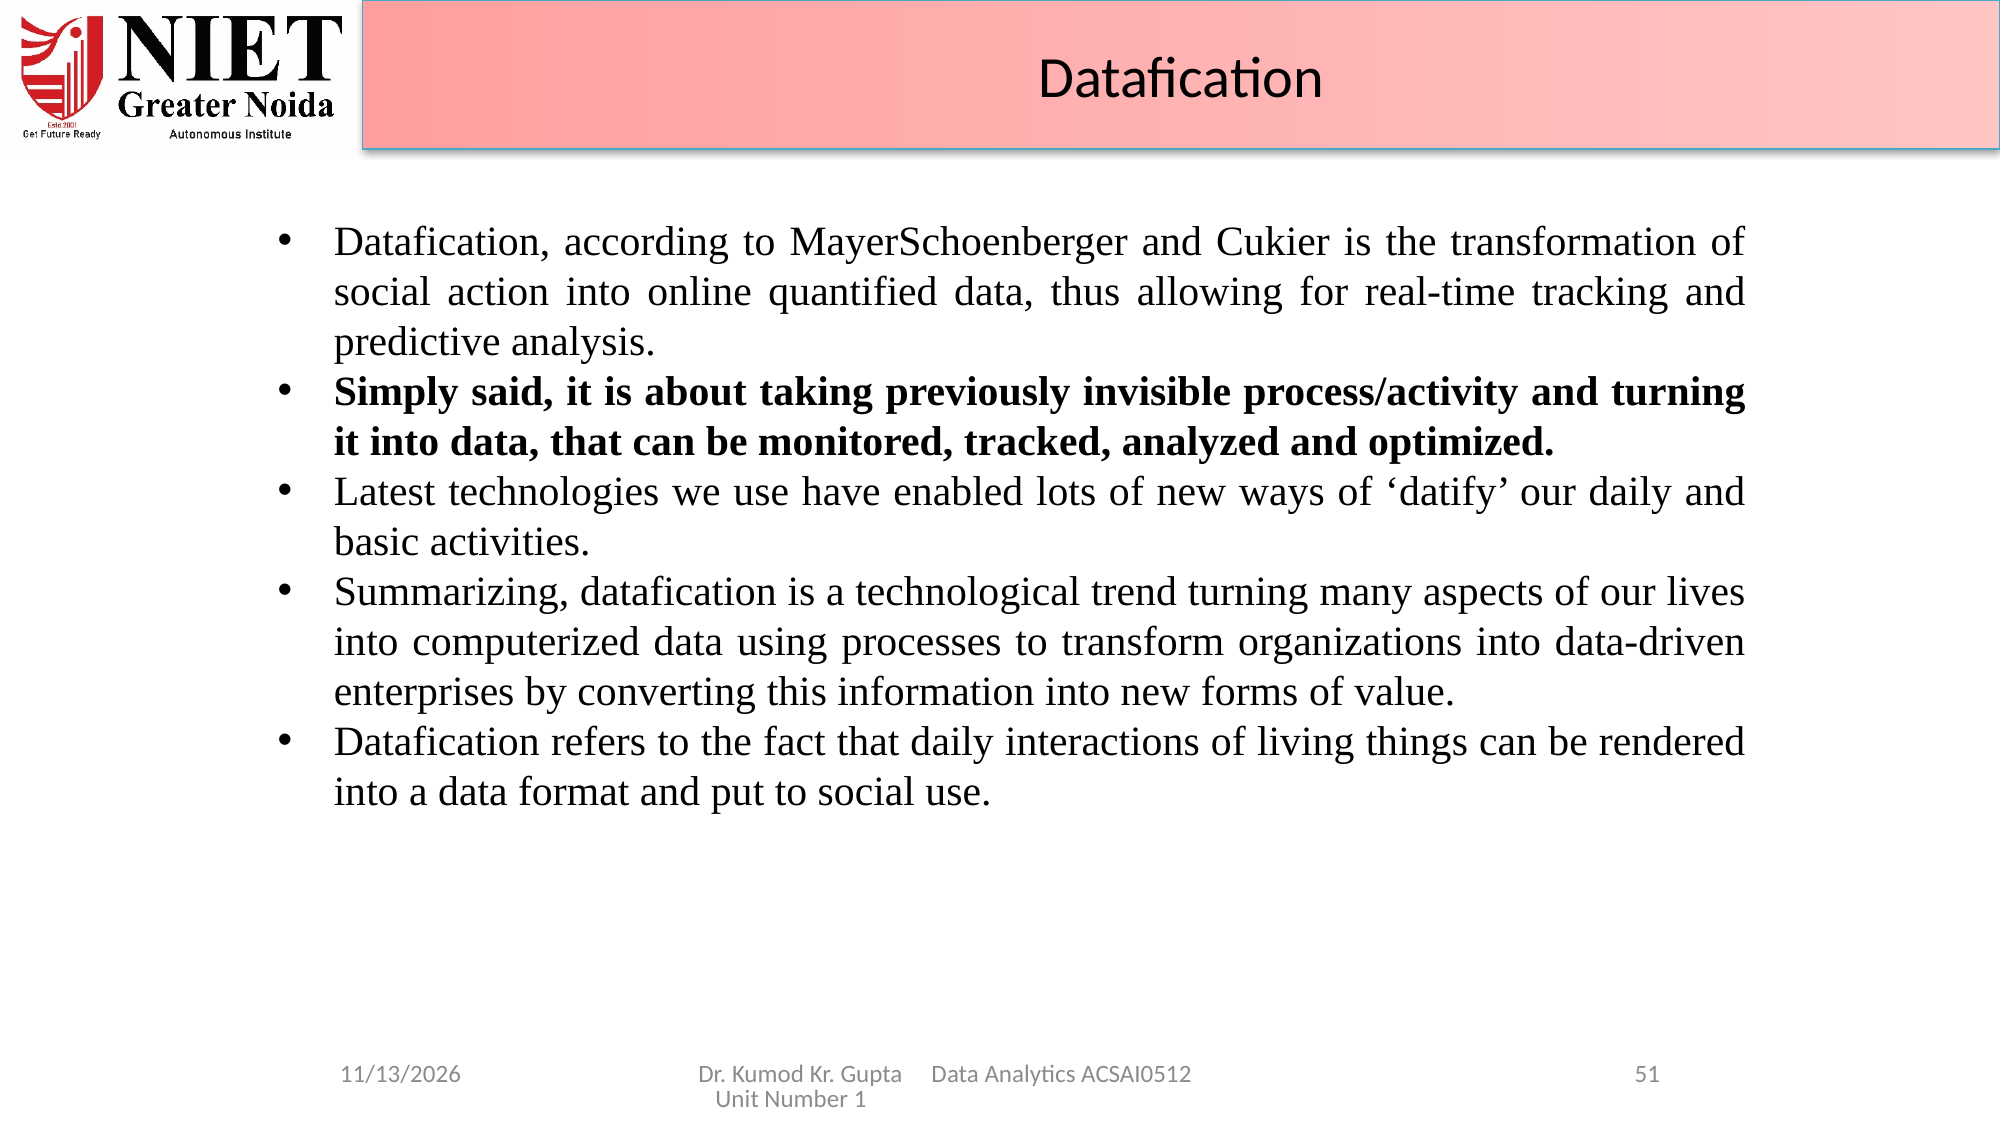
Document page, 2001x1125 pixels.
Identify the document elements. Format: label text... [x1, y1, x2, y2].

slide_number 51 [1325, 1042, 1675, 1103]
footer Dr. Kumod Kr. Gupta Data Analytics ACSAI0512 Unit Number 1 [683, 1042, 1317, 1103]
text_box Datafication [363, 0, 2000, 150]
title [100, 206, 1900, 972]
text_box Datafication, according to MayerSchoenberger and Cukier is the transformation of social action into online quantified data, thus allowing for real-time tracking and predictive analysis. Simply said, it is about taking previously invisible process/activity and turning it into data, that can be monitored, tracked, analyzed and optimized. Latest technologies we use have enabled lots of new ways of ‘datify’ our daily and basic activities. Summarizing, datafication is a technological trend turning many aspects of our lives into computerized data using processes to transform organizations into data-driven enterprises by converting this information into new forms of value. Datafication refers to the fact that daily interactions of living things can be rendered into a data format and put to social use. [262, 206, 1762, 872]
picture [0, 0, 363, 156]
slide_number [324, 1042, 675, 1103]
